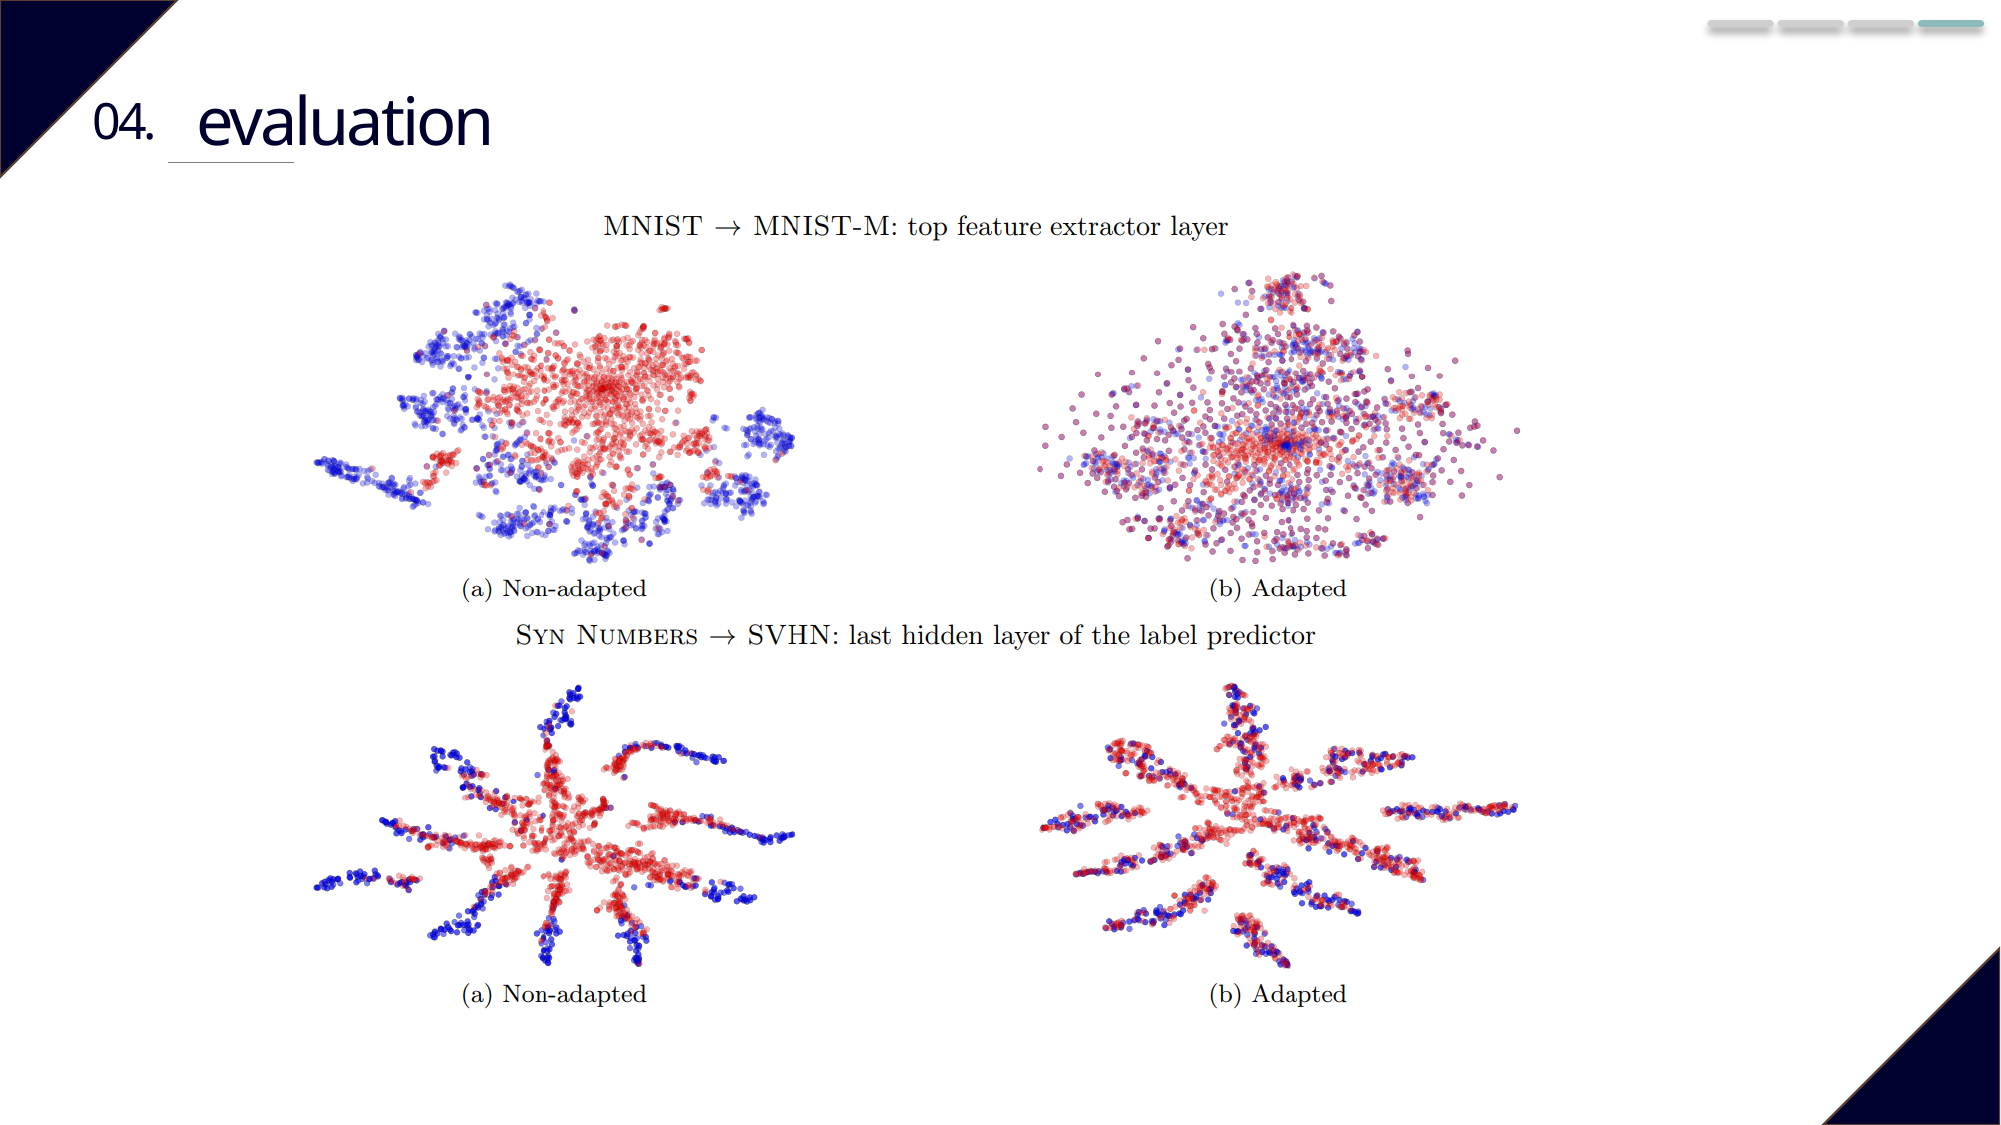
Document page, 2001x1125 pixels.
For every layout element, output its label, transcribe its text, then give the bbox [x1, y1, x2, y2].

text_box 04. [78, 81, 172, 157]
text_box evaluation [181, 71, 510, 162]
text_box evaluation [181, 163, 294, 167]
picture [294, 162, 1540, 1015]
